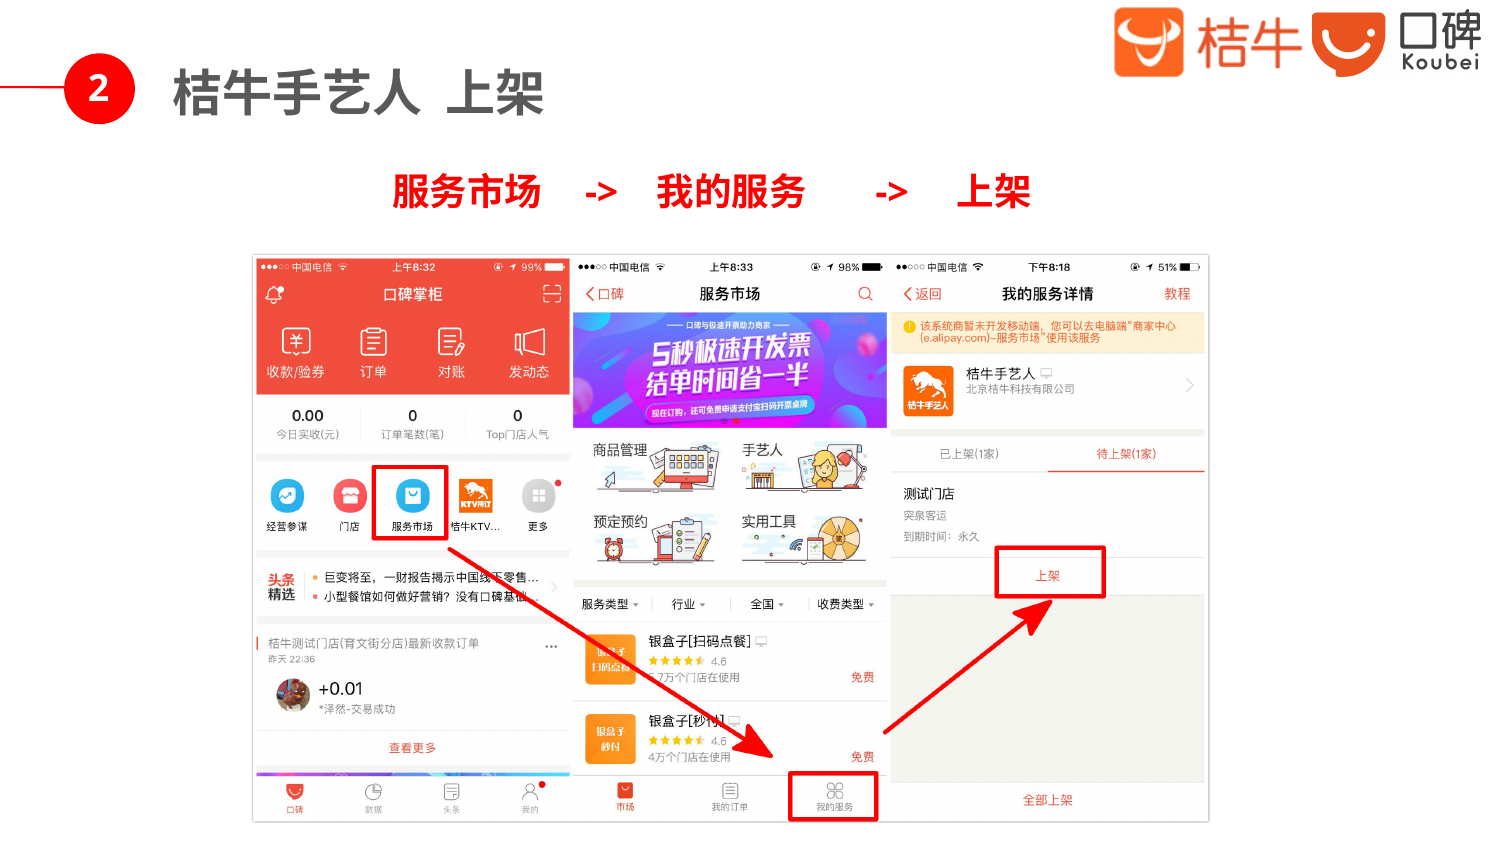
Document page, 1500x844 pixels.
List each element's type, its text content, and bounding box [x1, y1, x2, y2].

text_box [0, 53, 136, 125]
text_box 服务市场 -> 我的服务 -> 上架 [283, 160, 1047, 221]
picture [251, 253, 1210, 823]
text_box 桔牛手艺人 上架 [157, 46, 1096, 129]
picture [1106, 0, 1481, 87]
